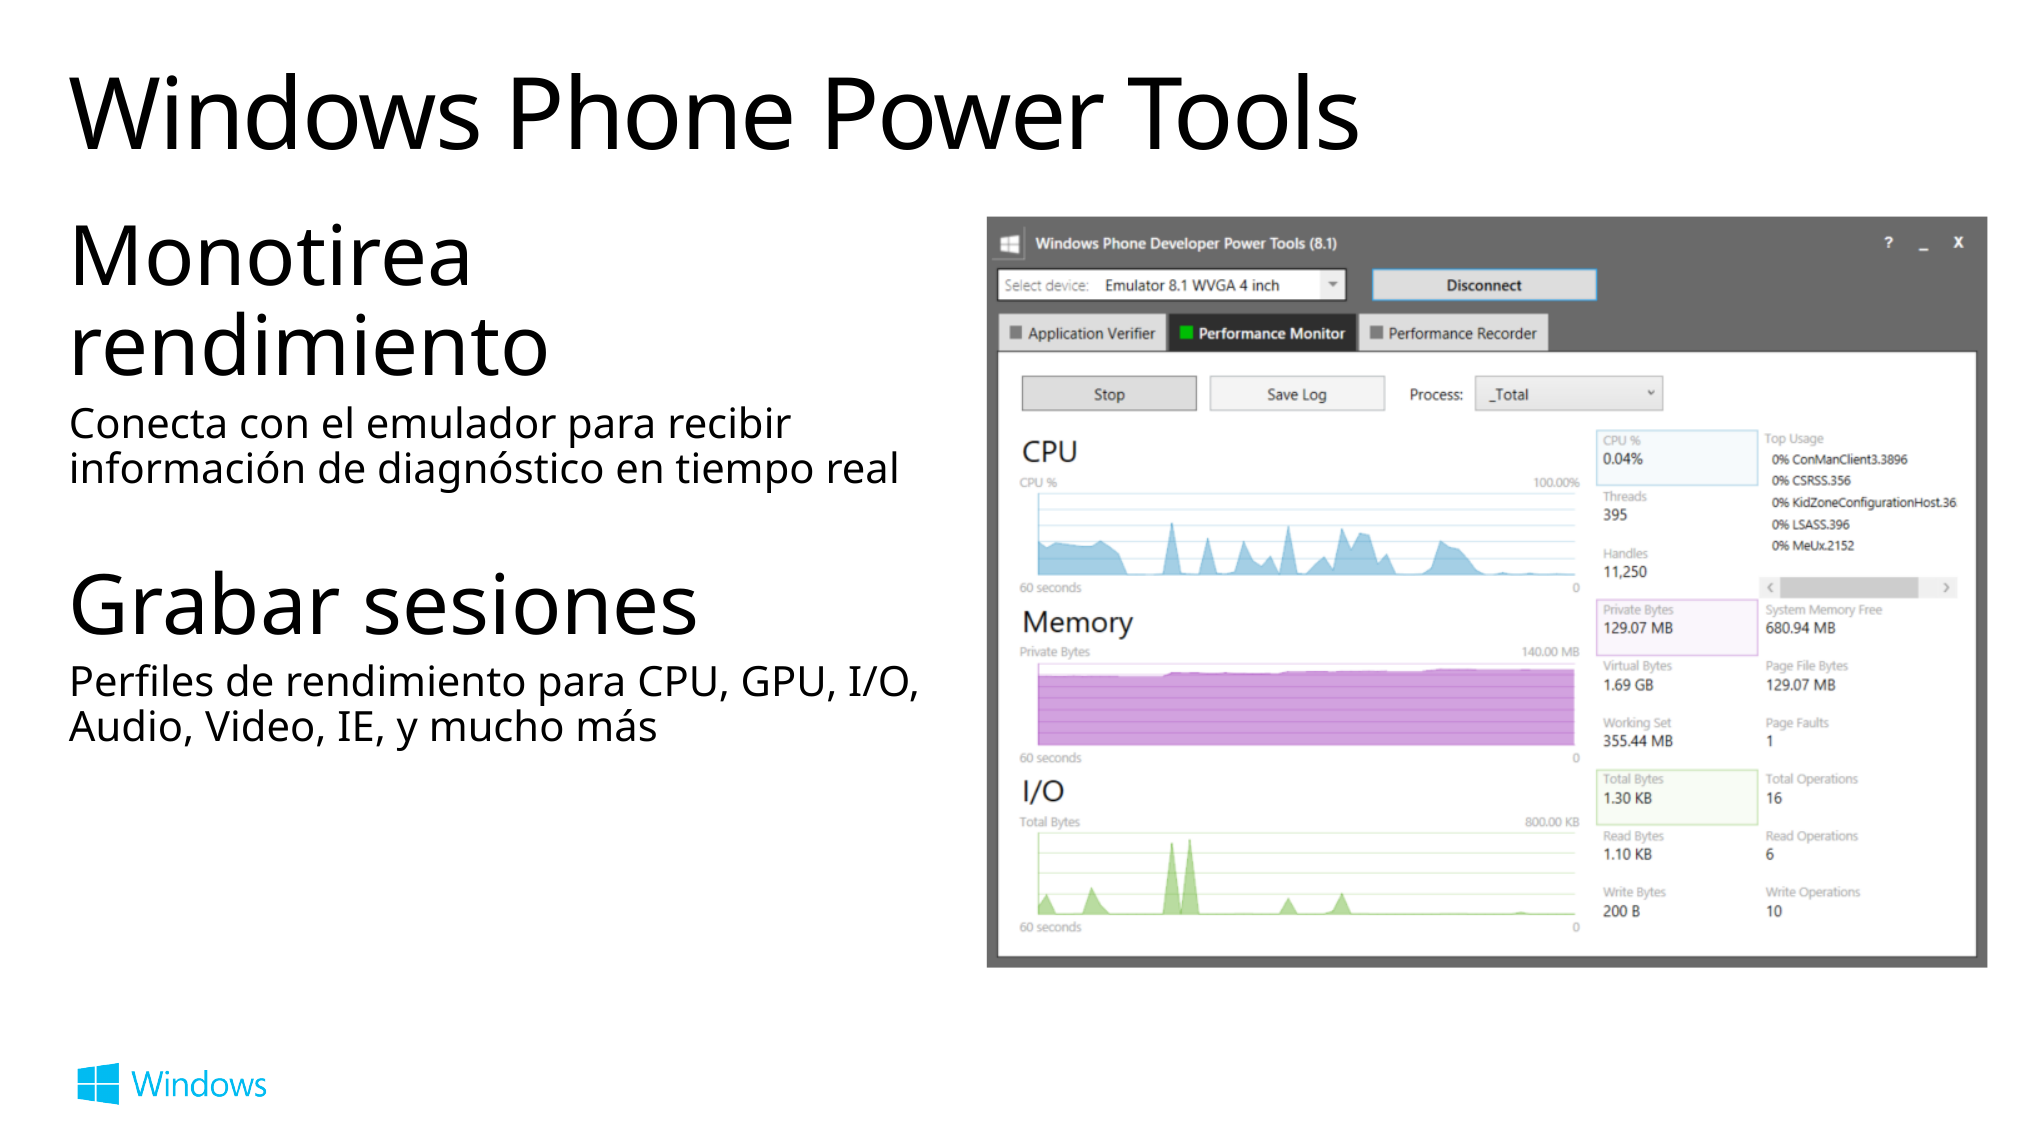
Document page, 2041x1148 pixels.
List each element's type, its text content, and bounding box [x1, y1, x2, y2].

picture [61, 1045, 289, 1123]
list Monotirea rendimiento Conecta con el emulador para recibir información de diagnóstico en tiempo real Grabar sesiones Perfiles de rendimiento para CPU, GPU, I/O, Audio, Video, IE, y mucho más [45, 198, 983, 800]
picture [982, 213, 1996, 974]
title Windows Phone Power Tools [45, 48, 1996, 199]
